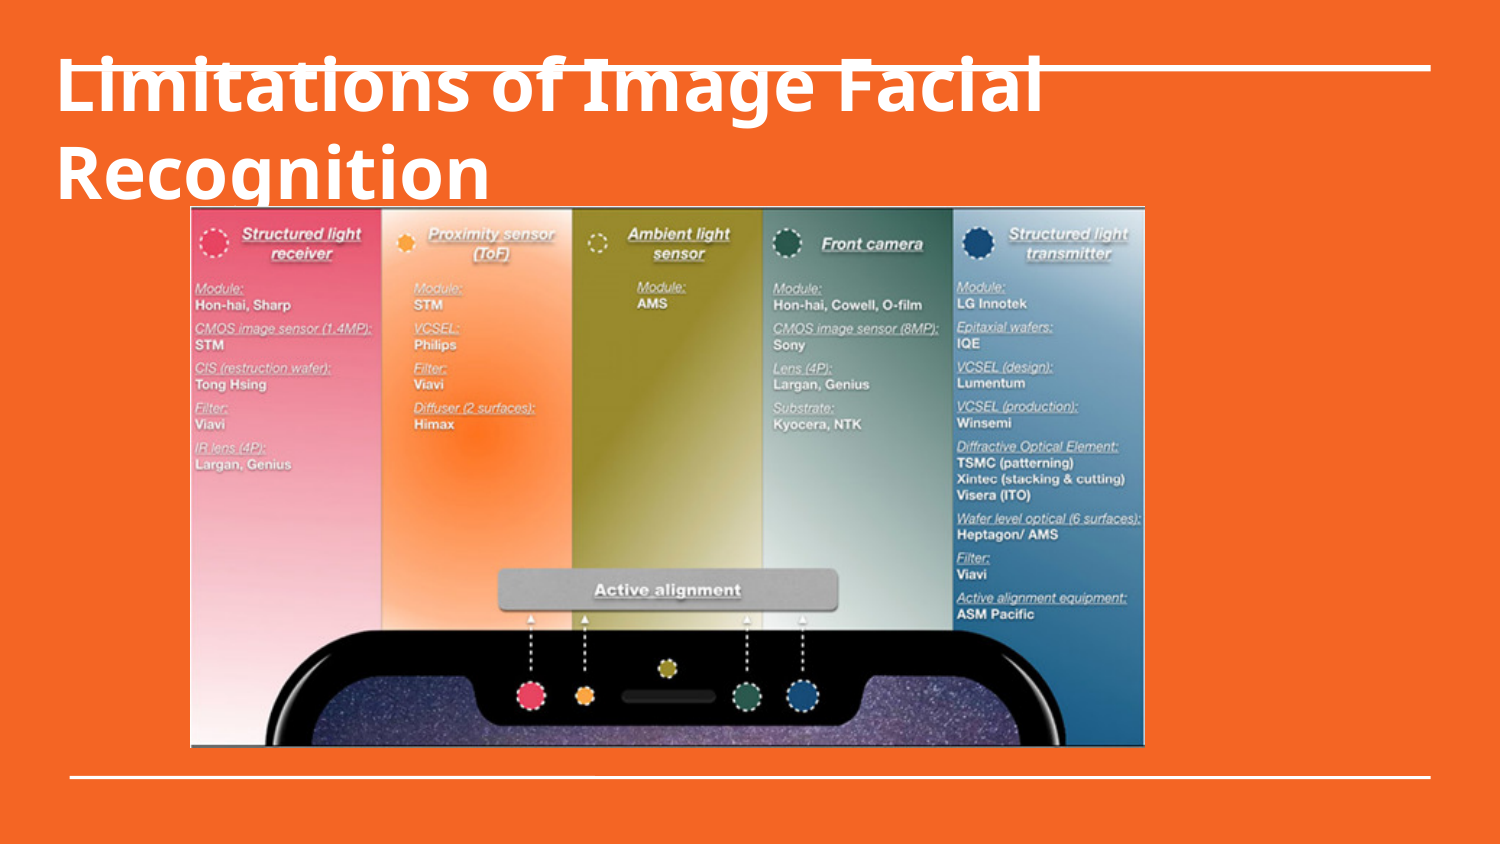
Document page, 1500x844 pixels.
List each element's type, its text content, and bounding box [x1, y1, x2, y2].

picture [190, 206, 1145, 748]
text_box Limitations of Image Facial Recognition [40, 0, 1468, 253]
